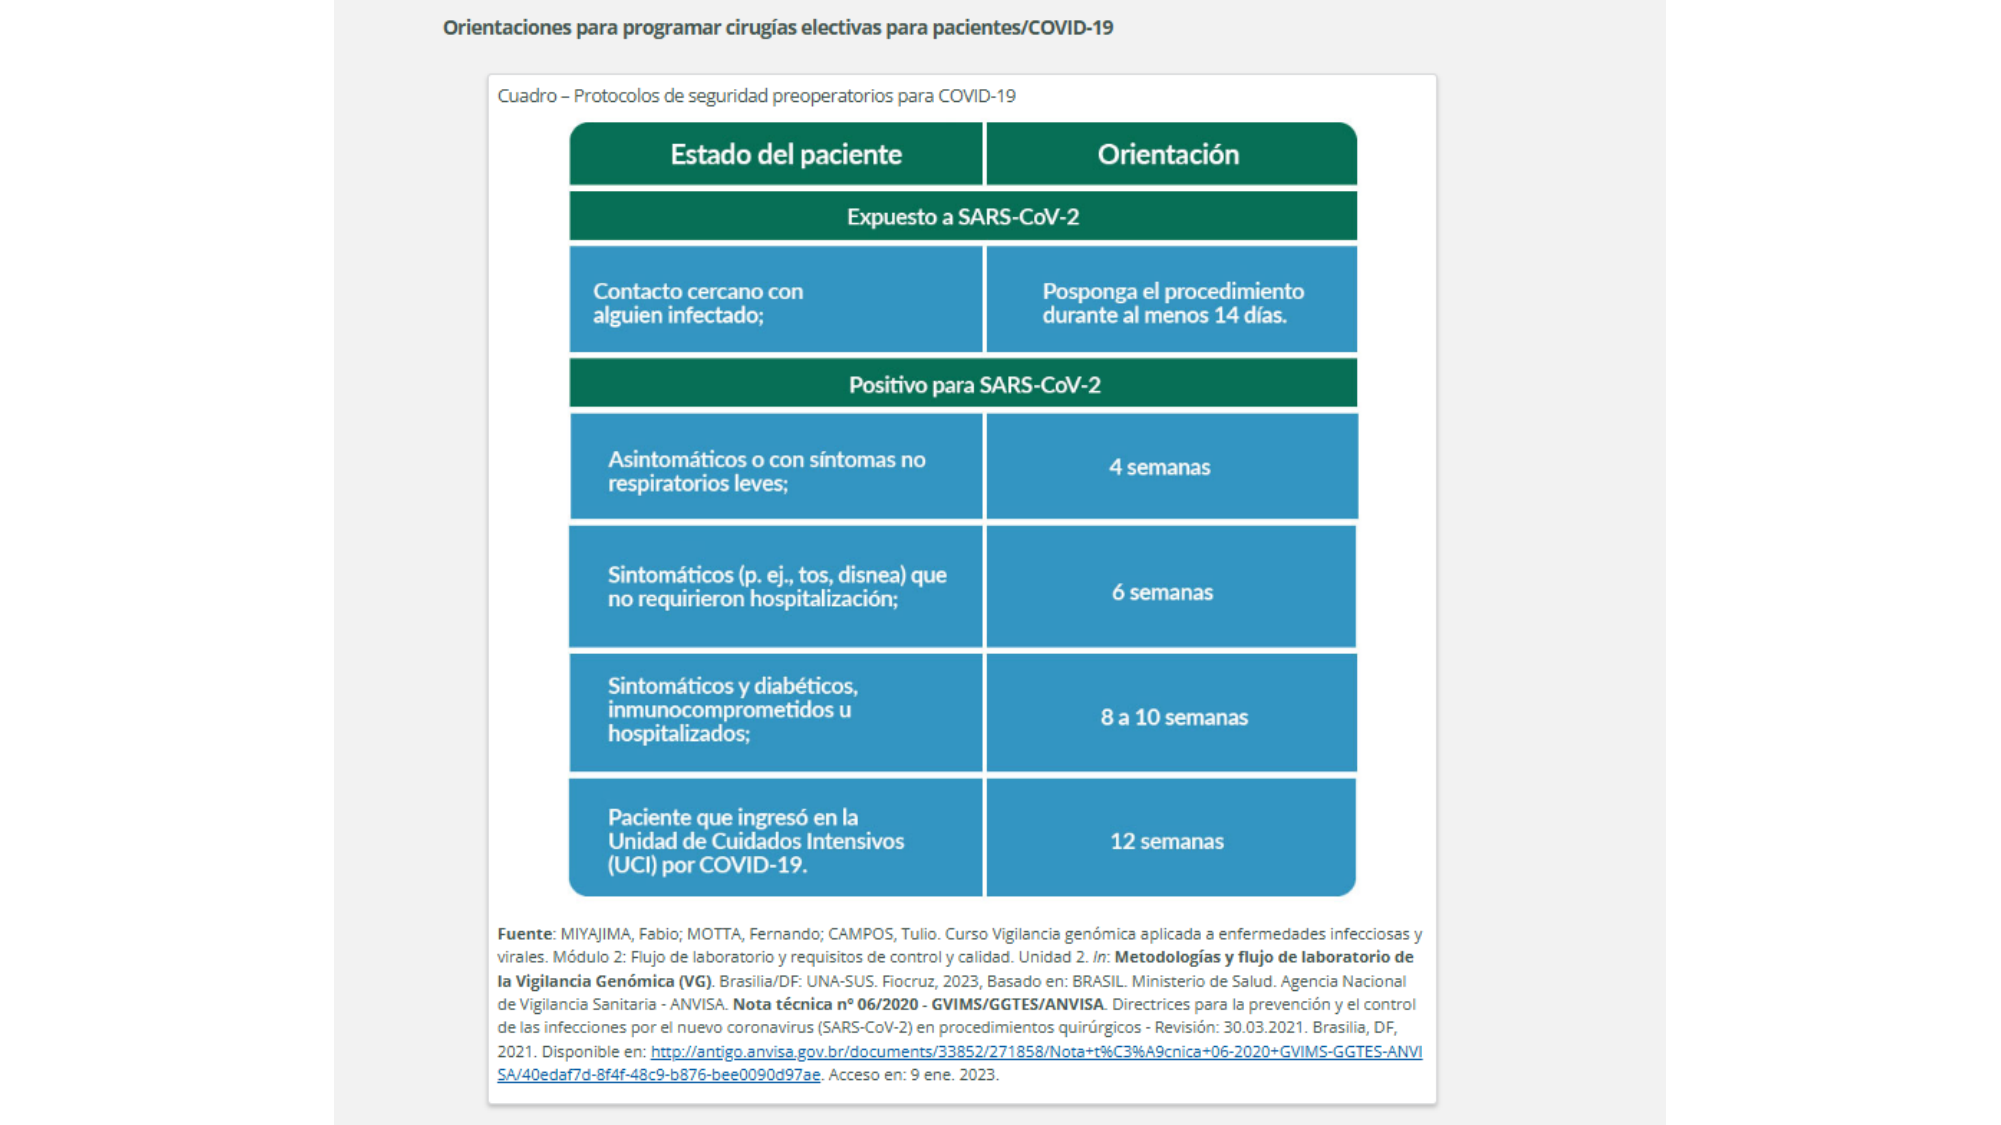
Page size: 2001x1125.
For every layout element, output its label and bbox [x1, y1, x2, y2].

picture [333, 0, 1667, 1125]
